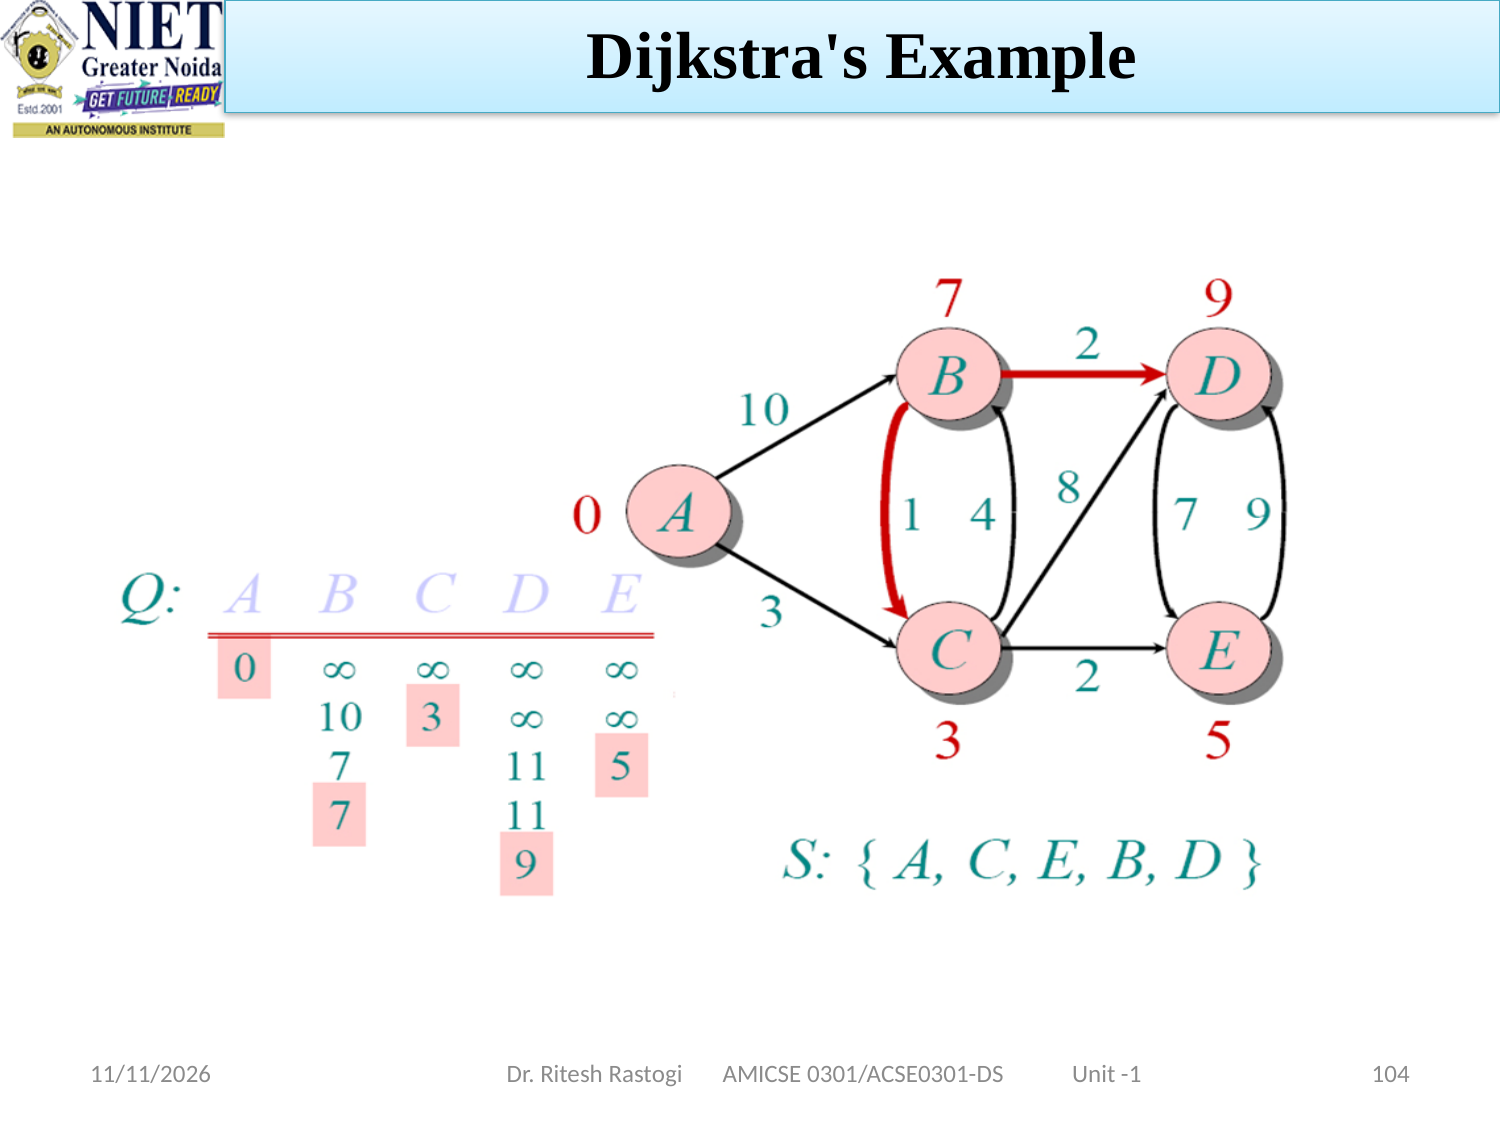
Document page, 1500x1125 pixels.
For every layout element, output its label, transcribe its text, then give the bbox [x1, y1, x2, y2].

slide_number 15-Jan-23 [75, 1042, 412, 1103]
footer Dr. Ritesh Rastogi AMICSE 0301/ACSE0301-DS Unit -1 [412, 1042, 1074, 1103]
picture [0, 0, 226, 138]
text_box Dijkstra's Example [226, 0, 1500, 113]
picture [81, 274, 1351, 913]
slide_number 104 [1074, 1042, 1425, 1103]
